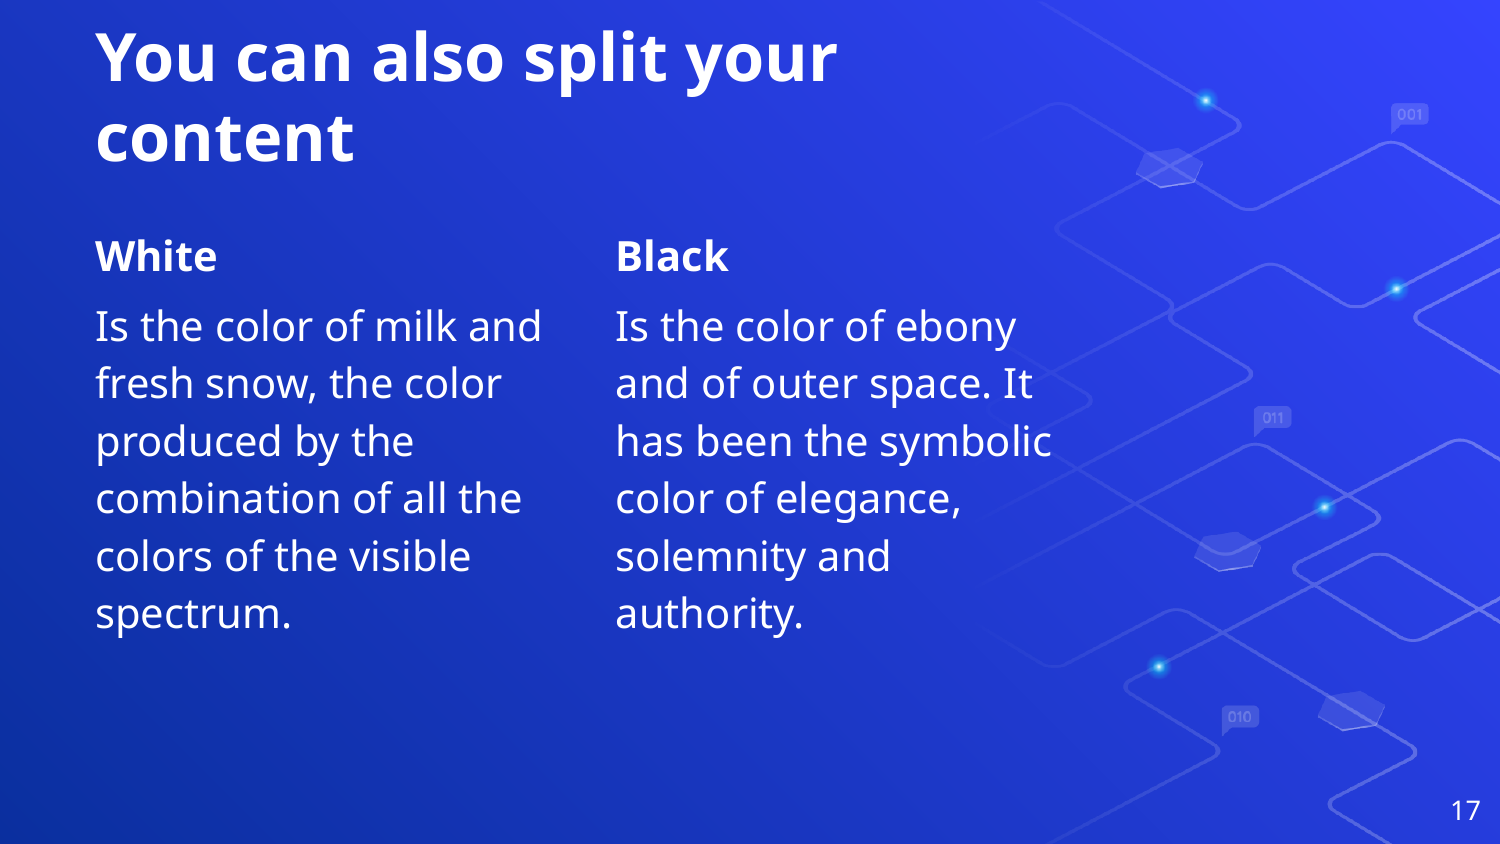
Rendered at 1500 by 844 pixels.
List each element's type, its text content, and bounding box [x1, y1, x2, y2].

list White Is the color of milk and fresh snow, the color produced by the combination of all the colors of the visible spectrum. [95, 221, 562, 740]
slide_number 17 [1391, 779, 1482, 844]
title You can also split your content [95, 33, 1096, 175]
picture [0, 0, 1500, 844]
list Black Is the color of ebony and of outer space. It has been the symbolic color of elegance, solemnity and authority. [615, 221, 1082, 740]
